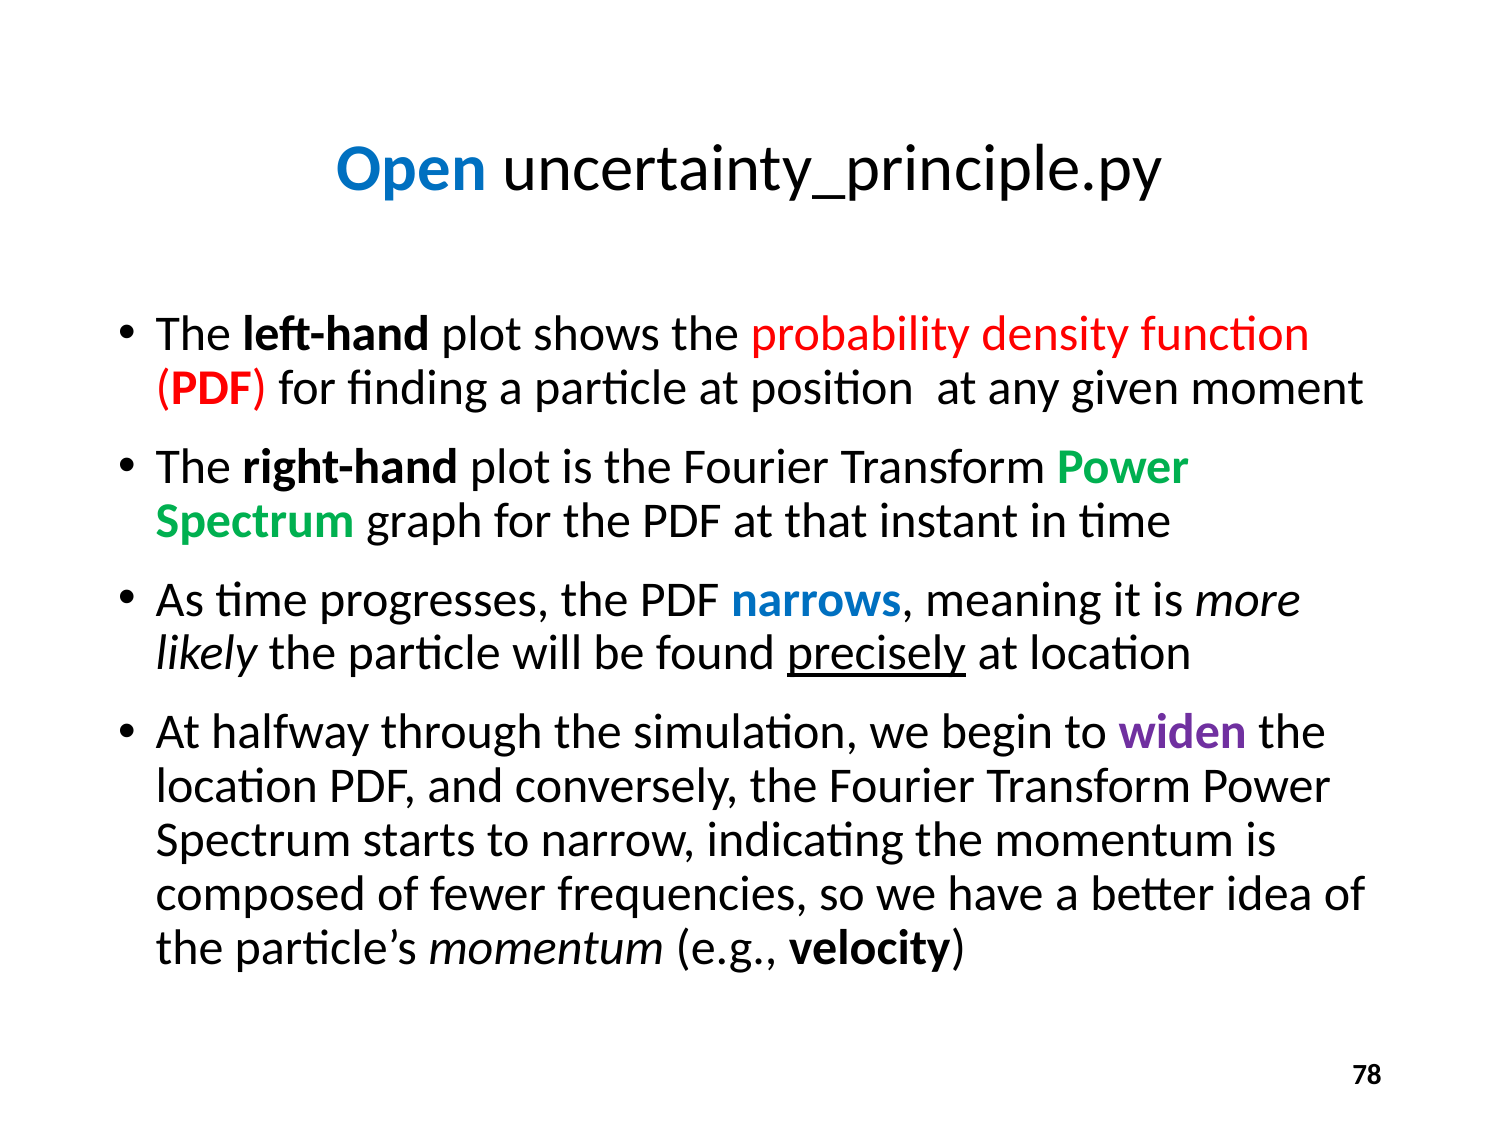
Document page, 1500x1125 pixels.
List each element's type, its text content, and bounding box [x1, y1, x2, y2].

title Open uncertainty_principle.py [103, 59, 1397, 278]
slide_number 78 [1059, 1042, 1397, 1103]
